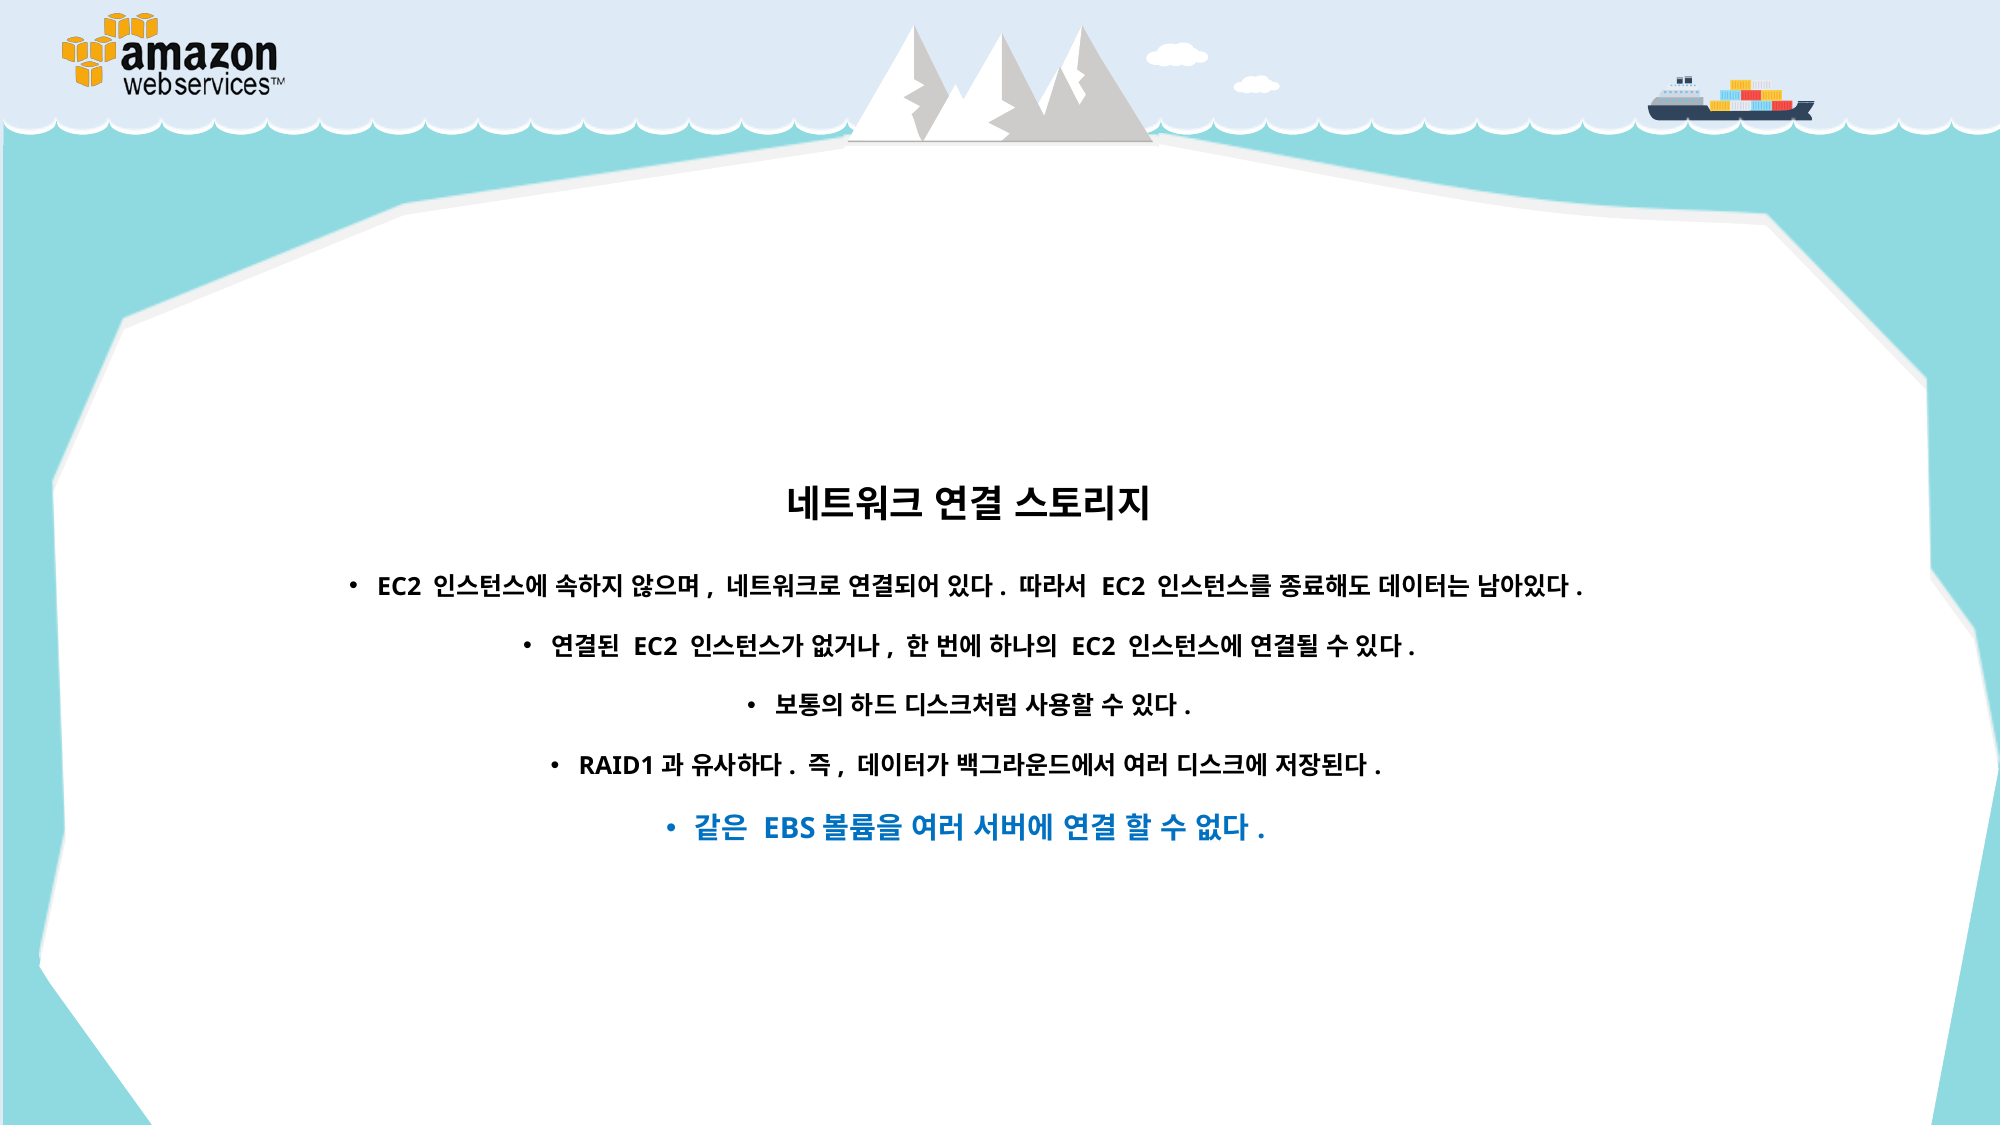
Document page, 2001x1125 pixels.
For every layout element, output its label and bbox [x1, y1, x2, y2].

text_box [3, 121, 2000, 1125]
text_box [1647, 76, 1815, 121]
text_box [1233, 75, 1280, 94]
text_box [1153, 42, 1209, 67]
picture [43, 0, 301, 130]
text_box [847, 24, 1153, 143]
